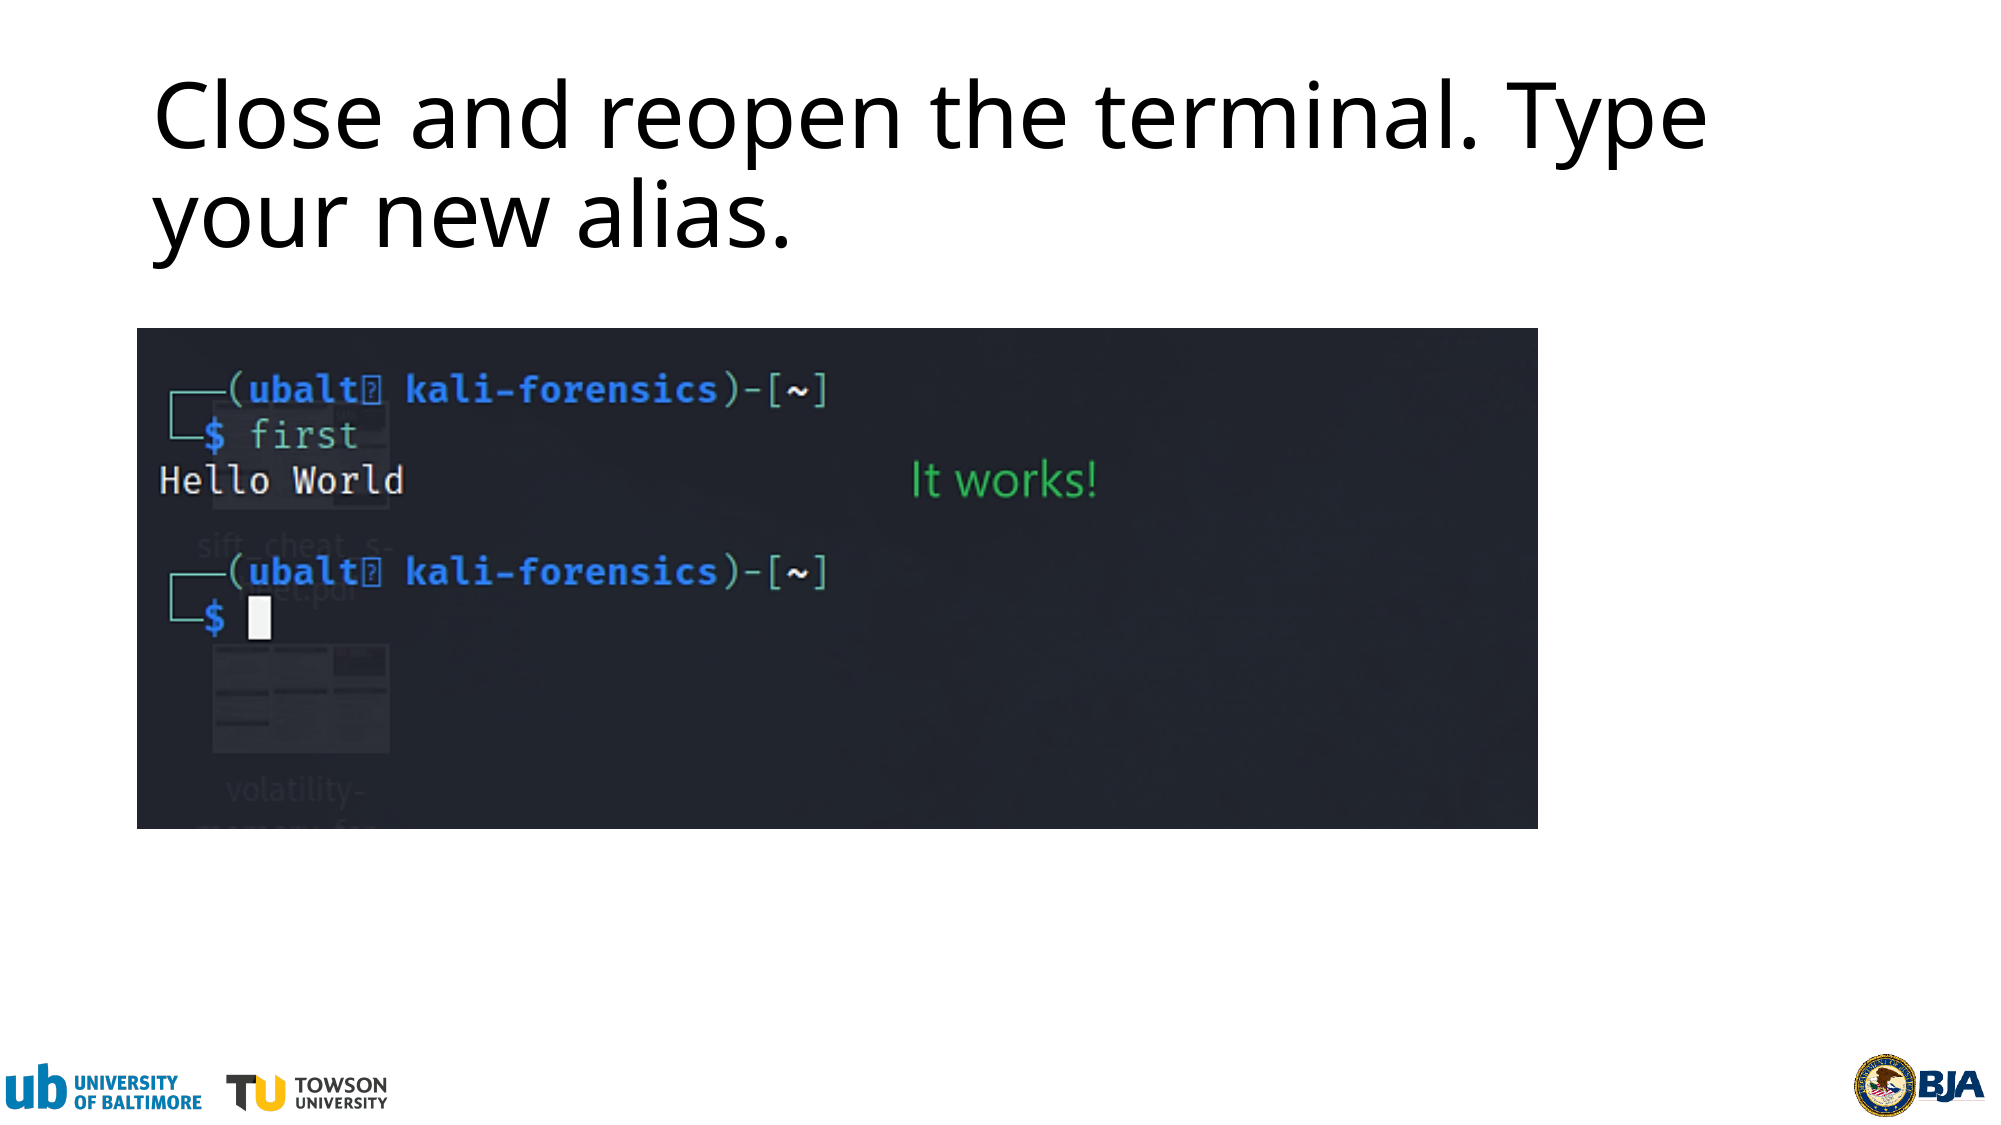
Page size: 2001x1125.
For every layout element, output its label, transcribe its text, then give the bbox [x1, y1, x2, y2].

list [137, 328, 1538, 829]
picture [0, 1031, 407, 1125]
title Close and reopen the terminal. Type your new alias. [137, 59, 1863, 278]
picture [1854, 1054, 1986, 1117]
